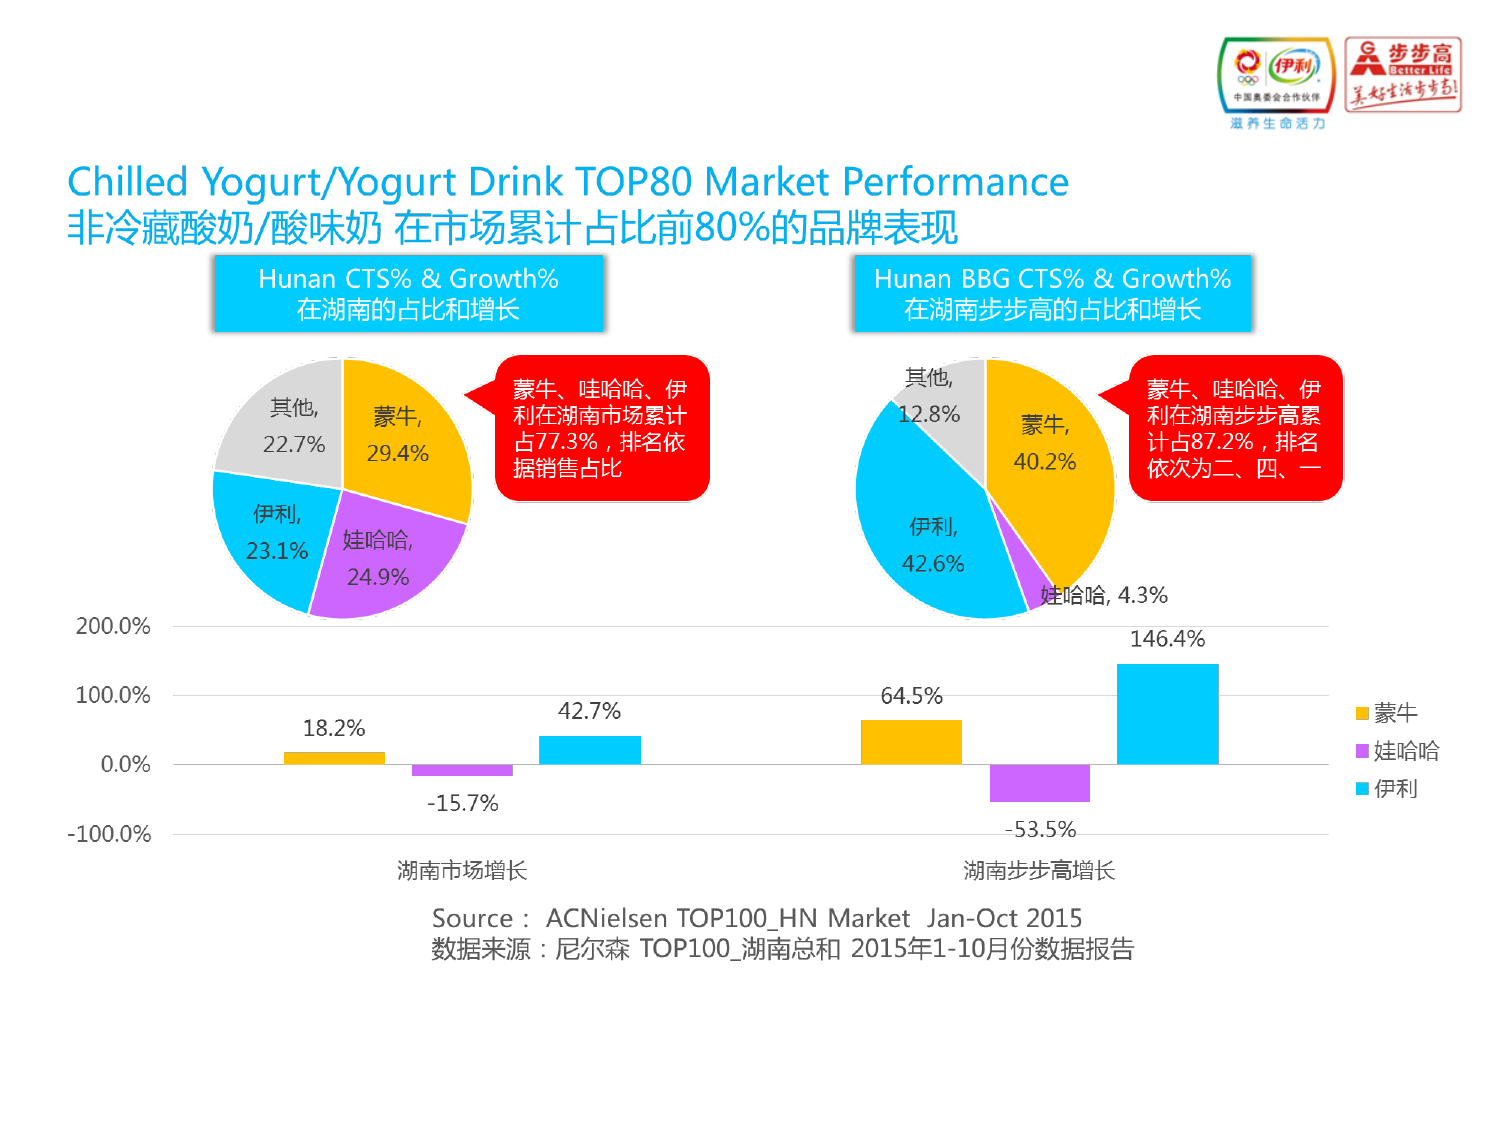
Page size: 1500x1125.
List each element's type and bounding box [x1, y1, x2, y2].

picture [43, 24, 1475, 978]
